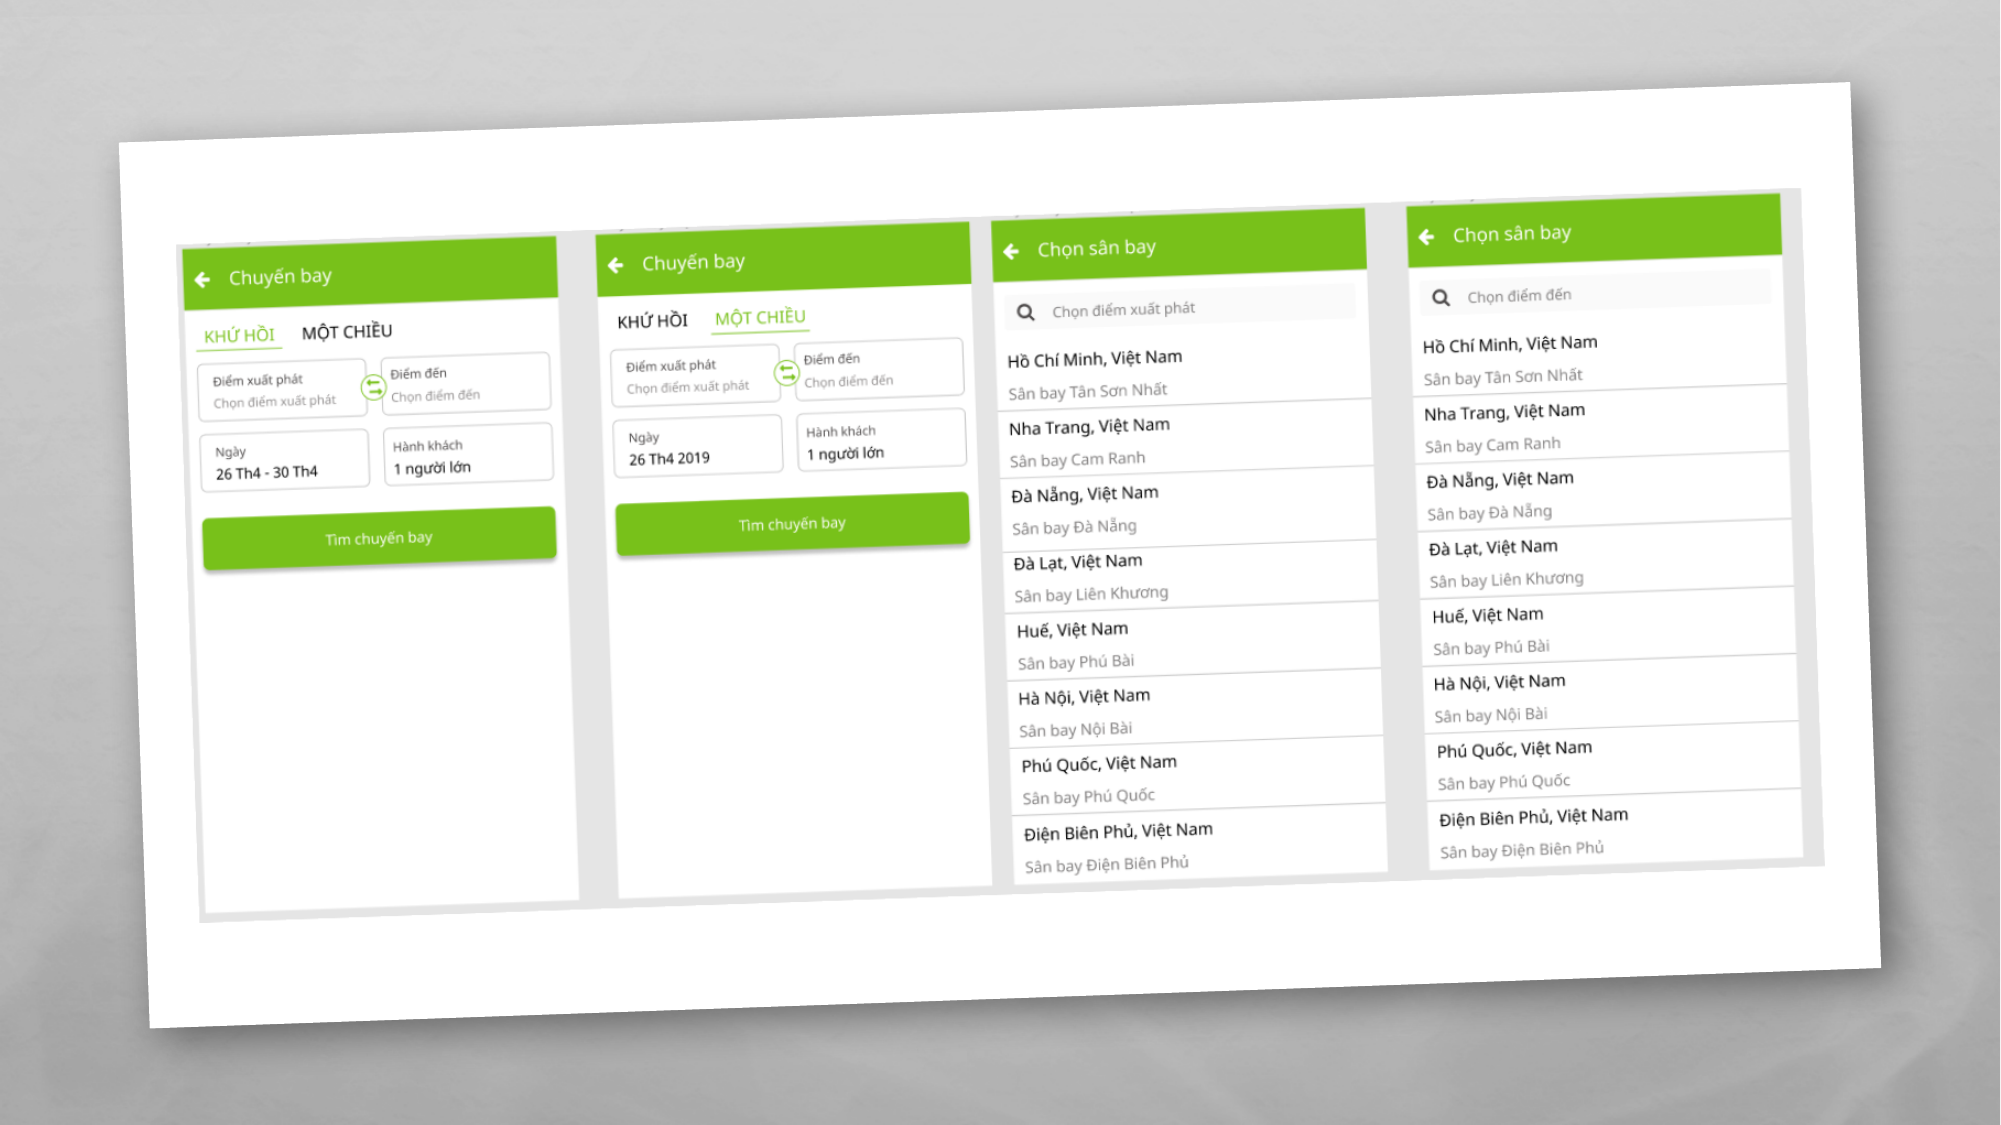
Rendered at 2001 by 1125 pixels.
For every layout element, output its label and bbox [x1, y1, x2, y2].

picture [186, 215, 1814, 896]
text_box [0, 0, 1966, 1091]
picture [0, 0, 2000, 1125]
